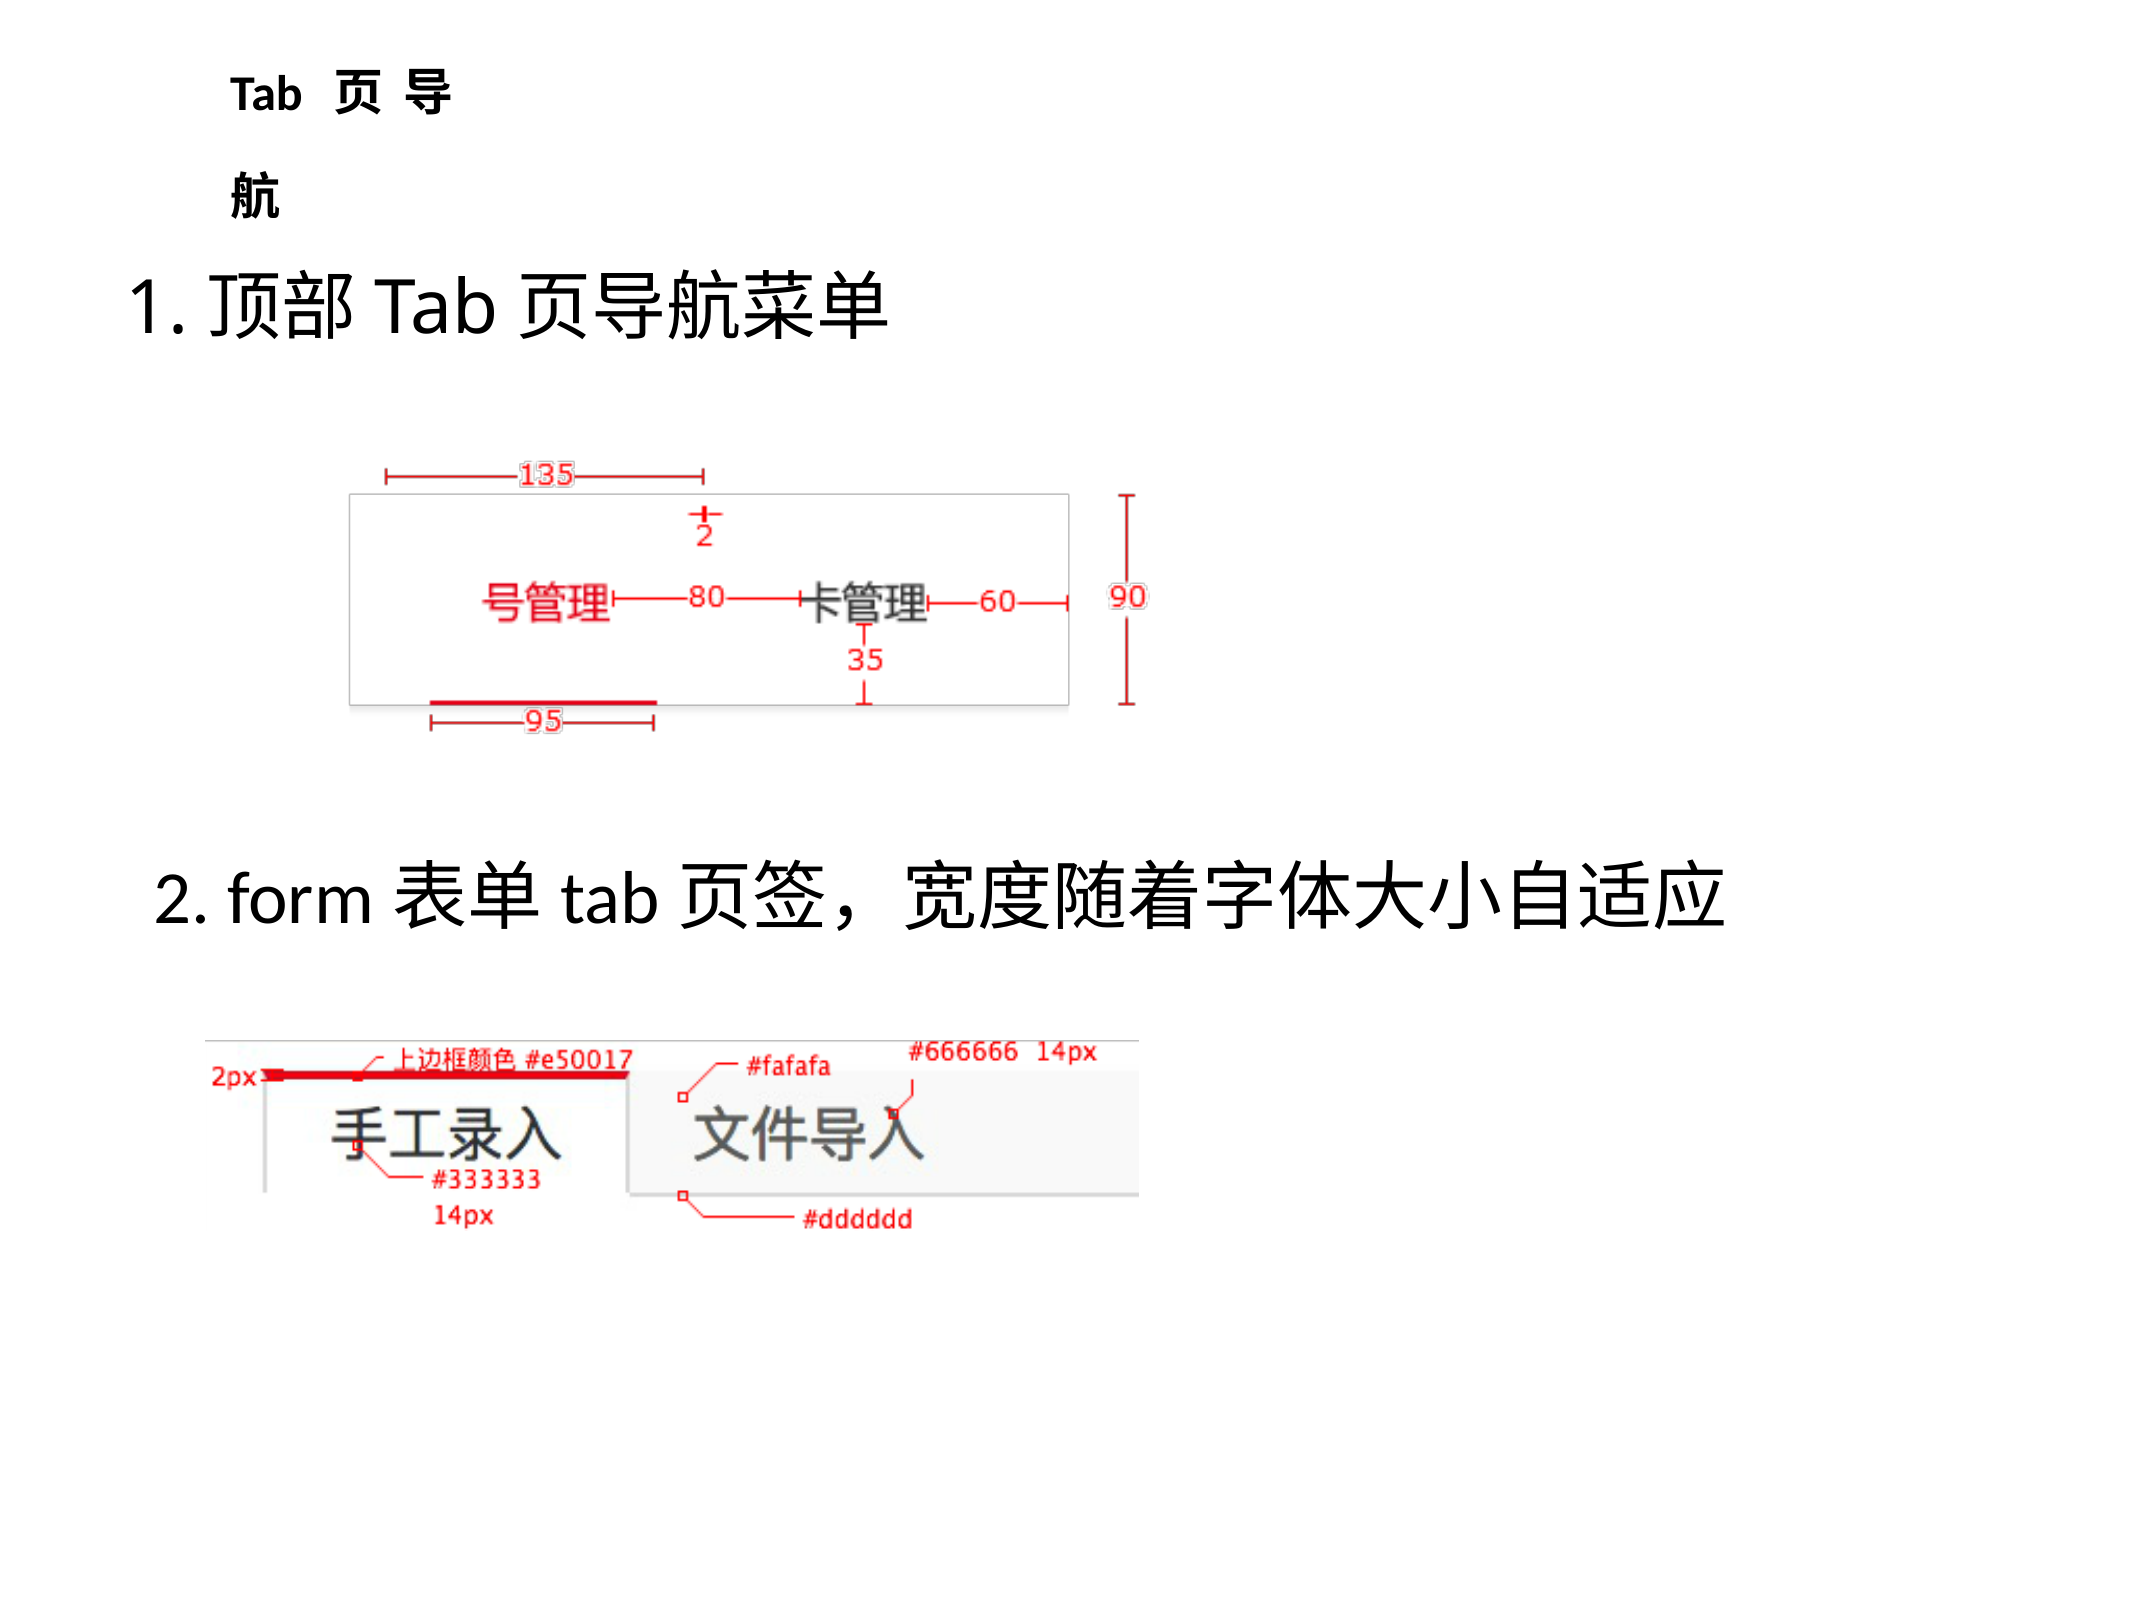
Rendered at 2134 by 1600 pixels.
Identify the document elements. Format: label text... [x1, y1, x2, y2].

picture [213, 393, 1259, 805]
picture [204, 1040, 1139, 1231]
text_box 2. form表单tab页签，宽度随着字体大小自适应 [138, 841, 1760, 946]
text_box 1.顶部Tab页导航菜单 [117, 249, 900, 357]
text_box Tab页导航 [221, 60, 462, 181]
